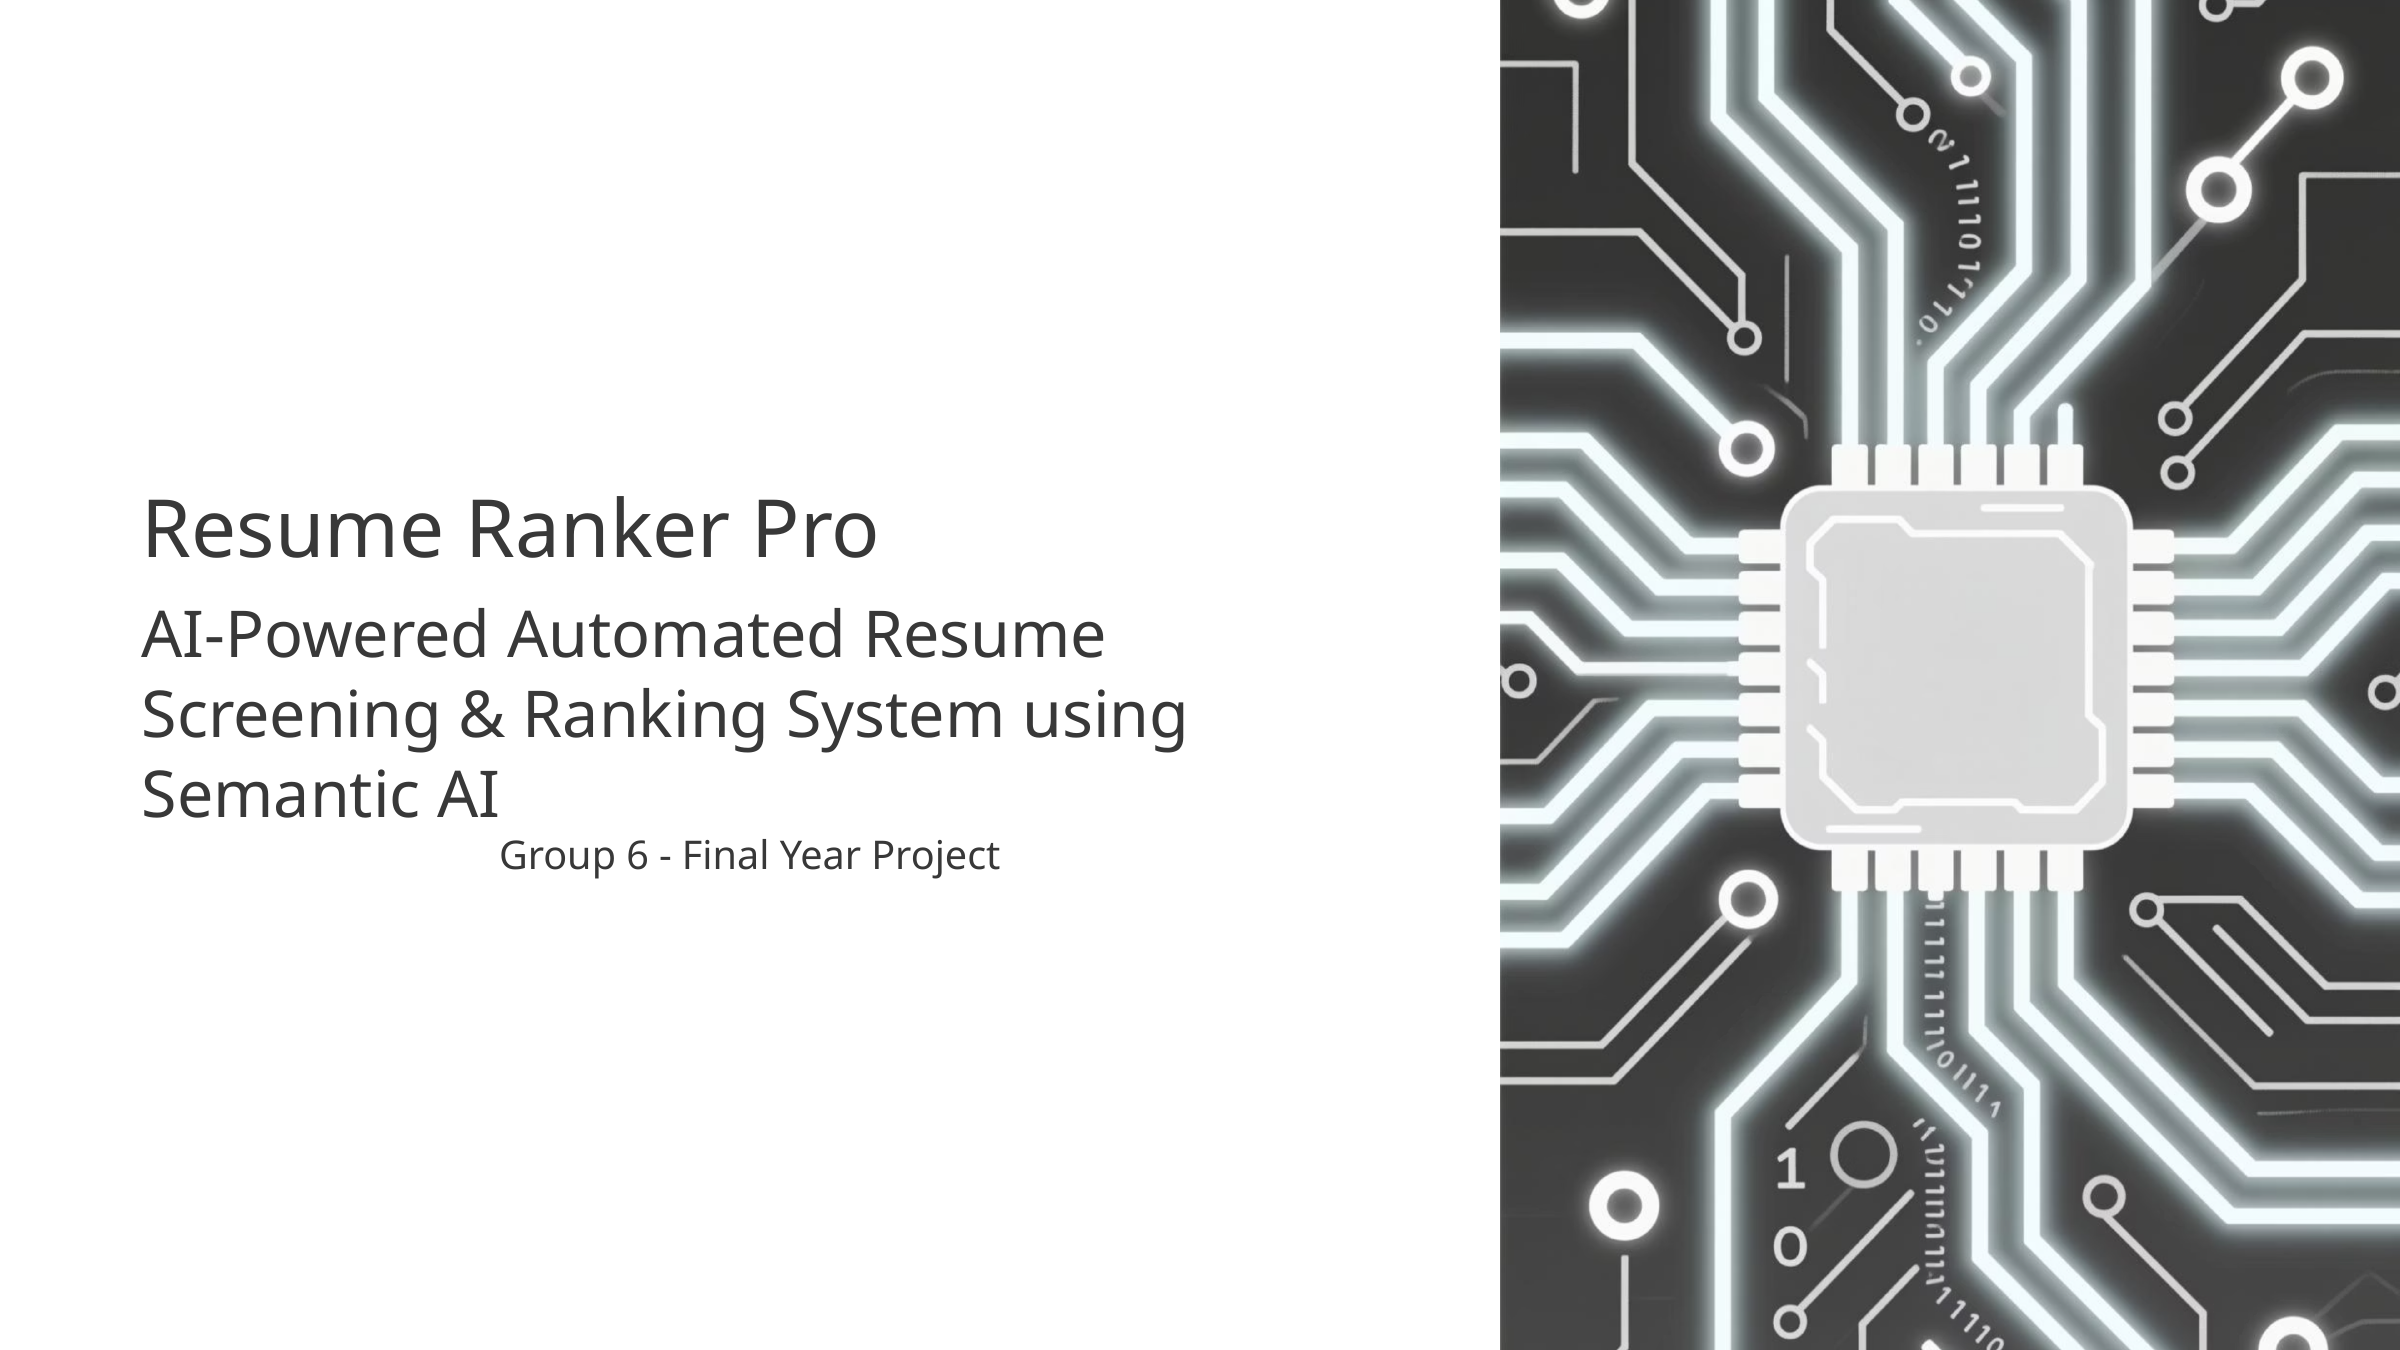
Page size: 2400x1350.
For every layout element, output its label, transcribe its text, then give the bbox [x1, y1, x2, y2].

text_box Resume Ranker Pro [141, 472, 952, 574]
text_box Group 6 - Final Year Project [141, 812, 1359, 878]
text_box AI-Powered Automated Resume Screening & Ranking System using Semantic AI [141, 589, 1359, 752]
picture [1499, 0, 2400, 1350]
